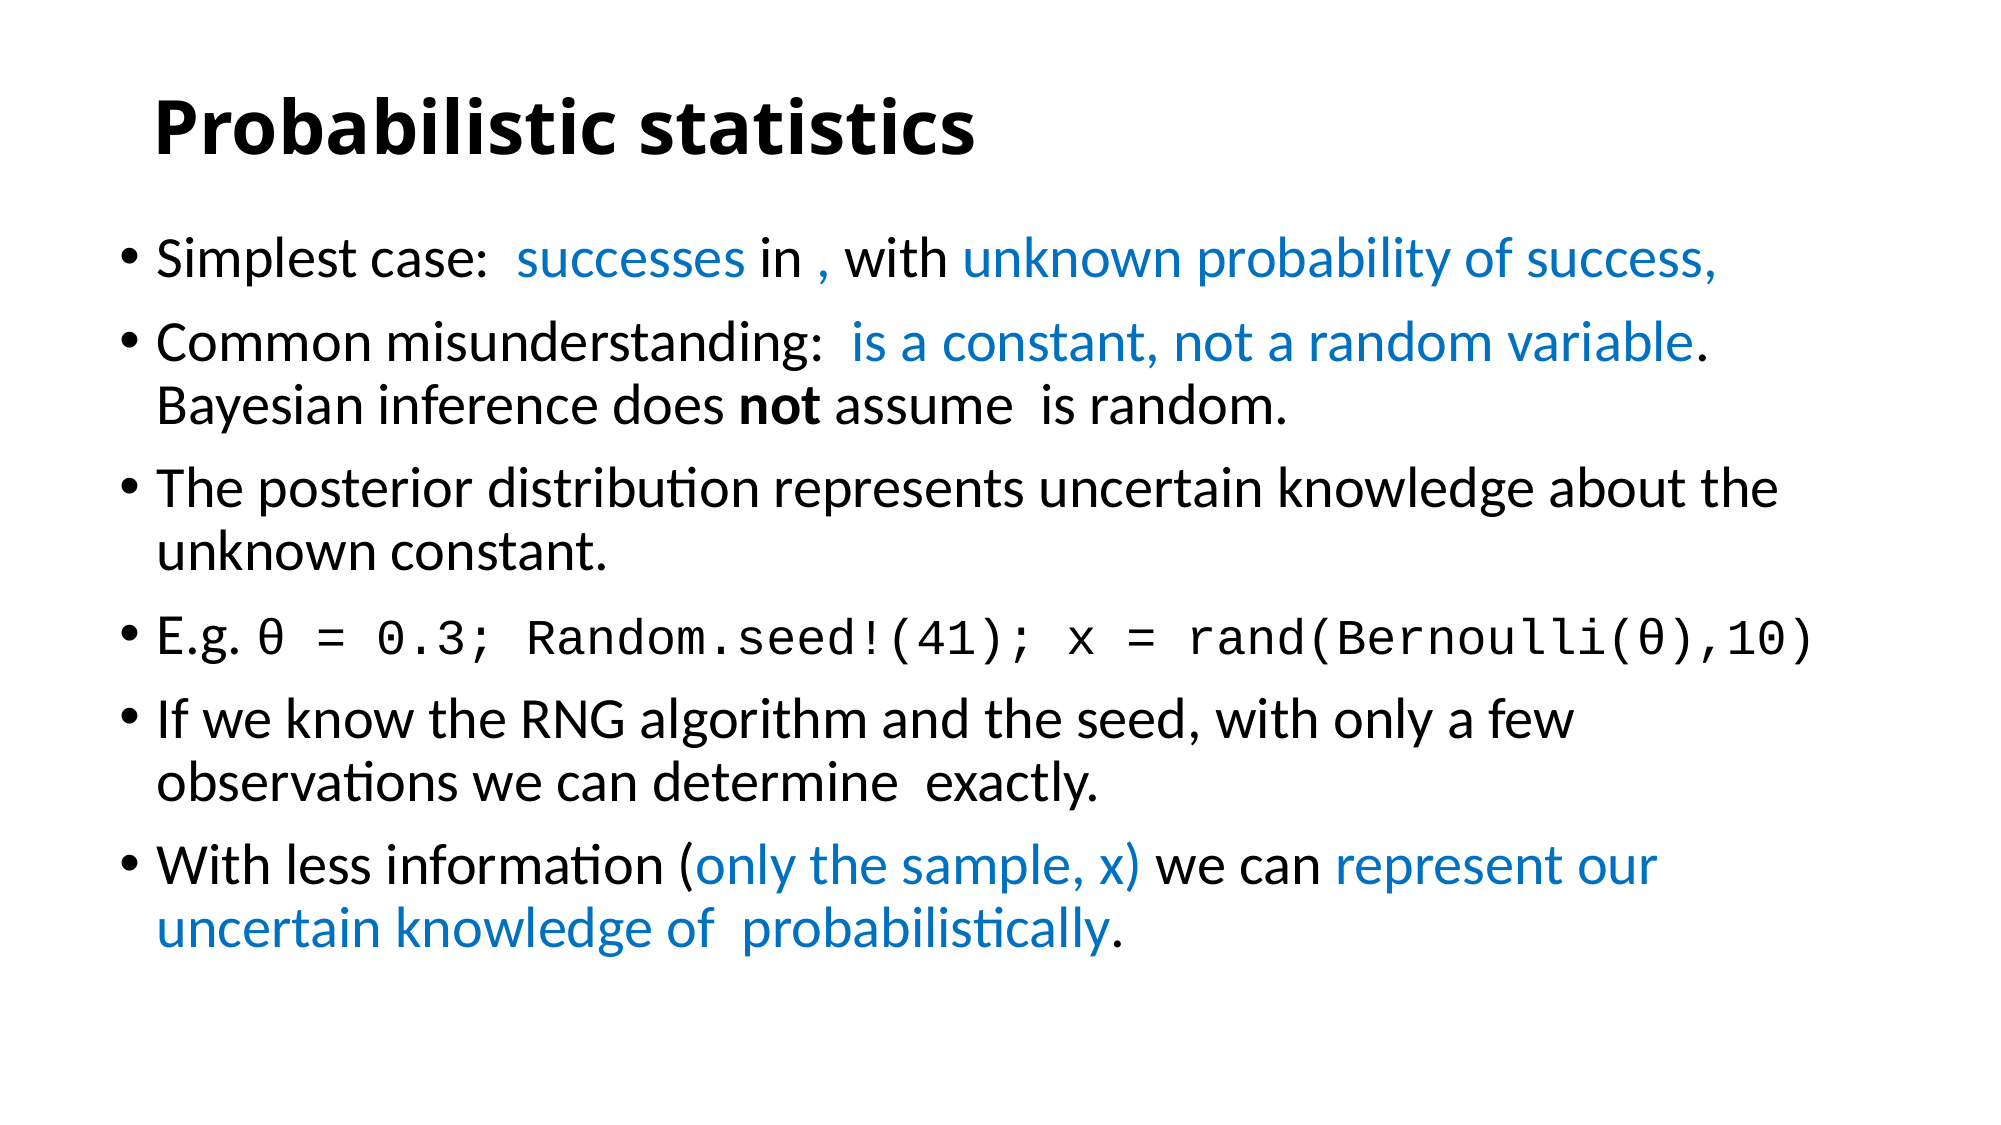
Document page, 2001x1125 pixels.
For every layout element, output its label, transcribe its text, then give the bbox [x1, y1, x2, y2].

title Probabilistic statistics [137, 59, 1683, 200]
